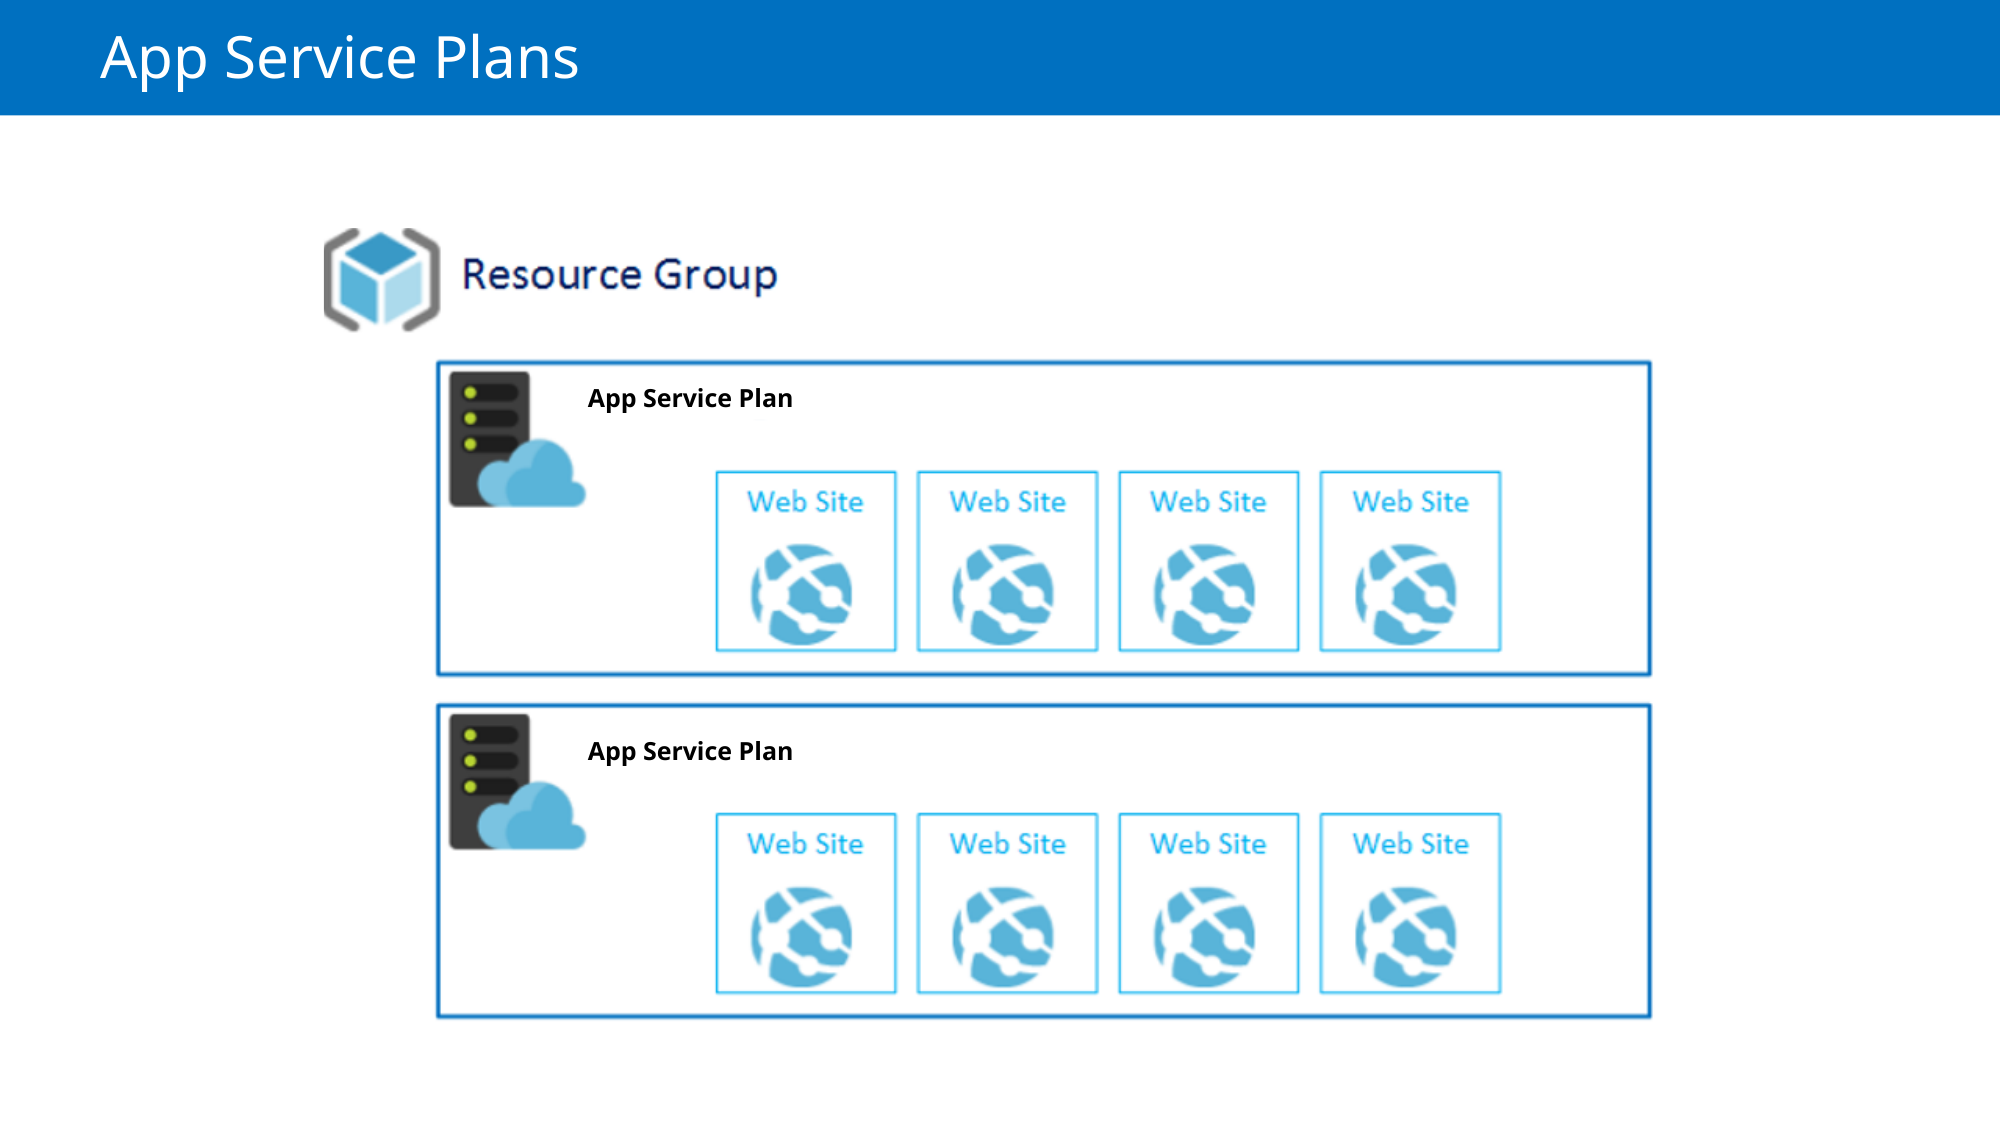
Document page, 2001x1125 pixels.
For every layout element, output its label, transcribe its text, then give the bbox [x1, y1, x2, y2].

picture [323, 227, 1677, 1047]
title App Service Plans [100, 0, 1802, 122]
